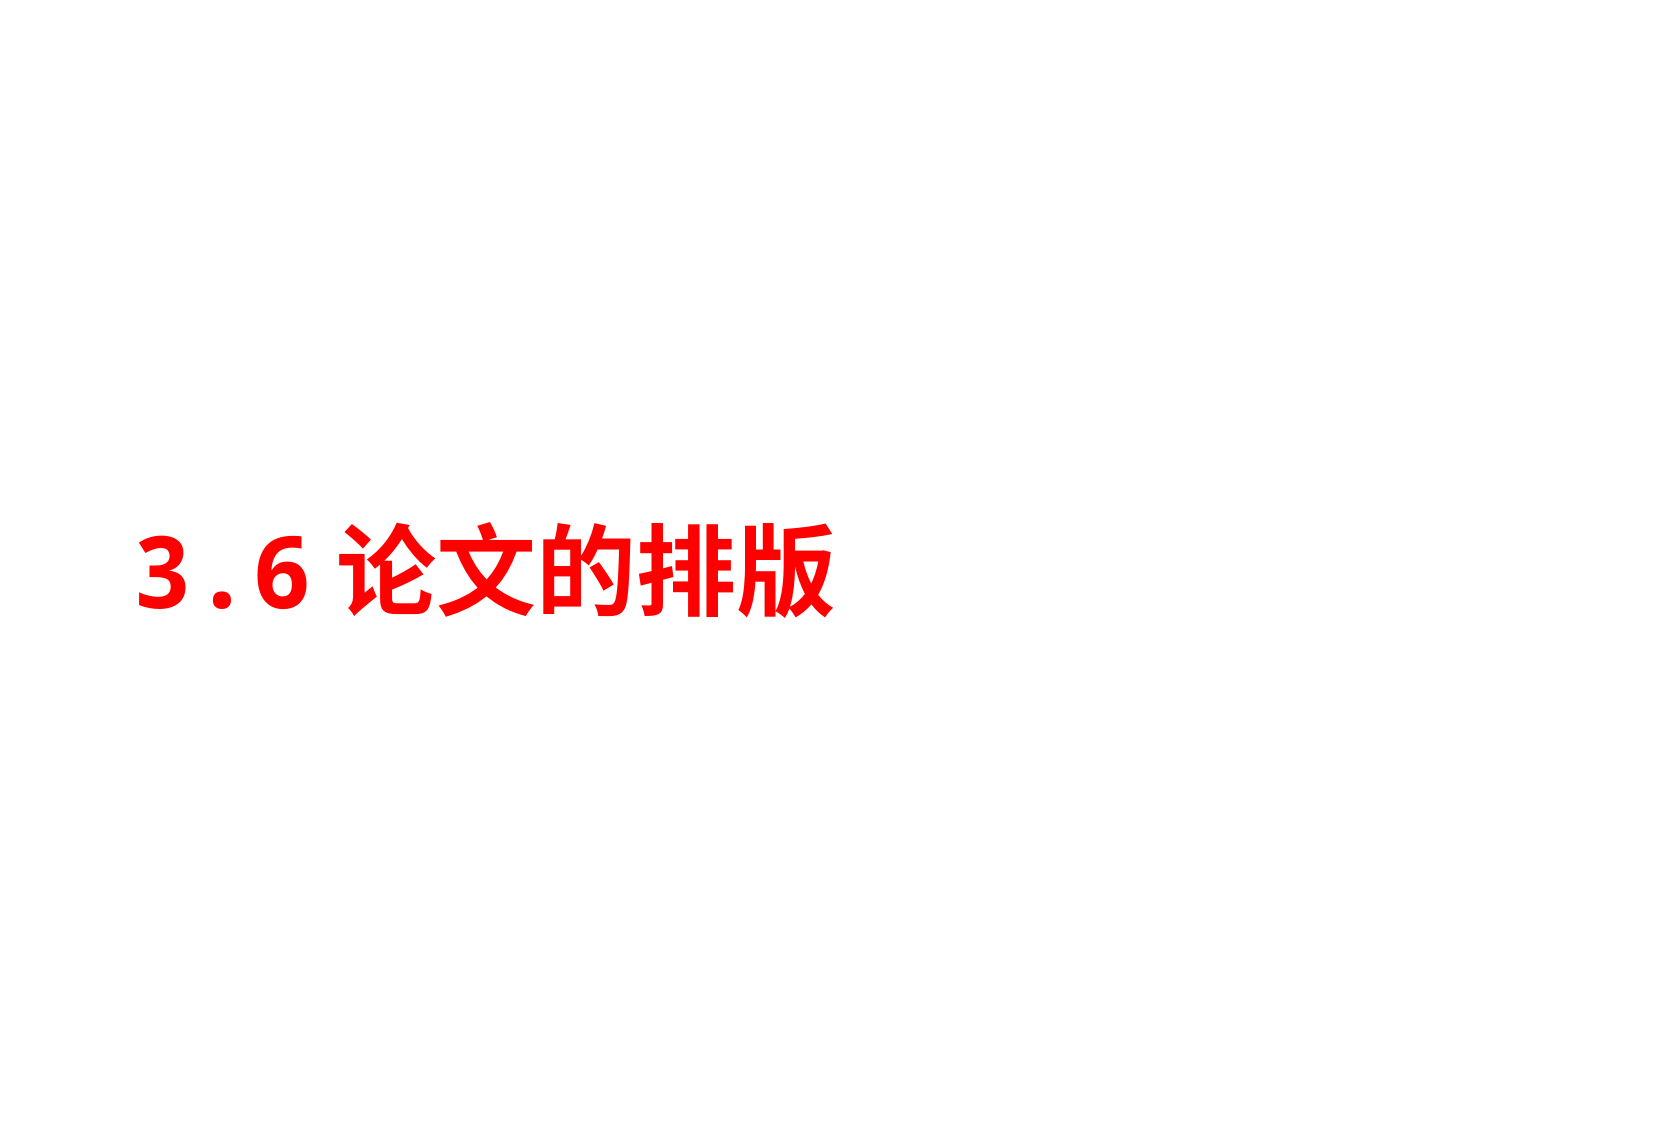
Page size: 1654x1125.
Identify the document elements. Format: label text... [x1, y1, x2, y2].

text_box 3.6论文的排版 [117, 501, 851, 637]
